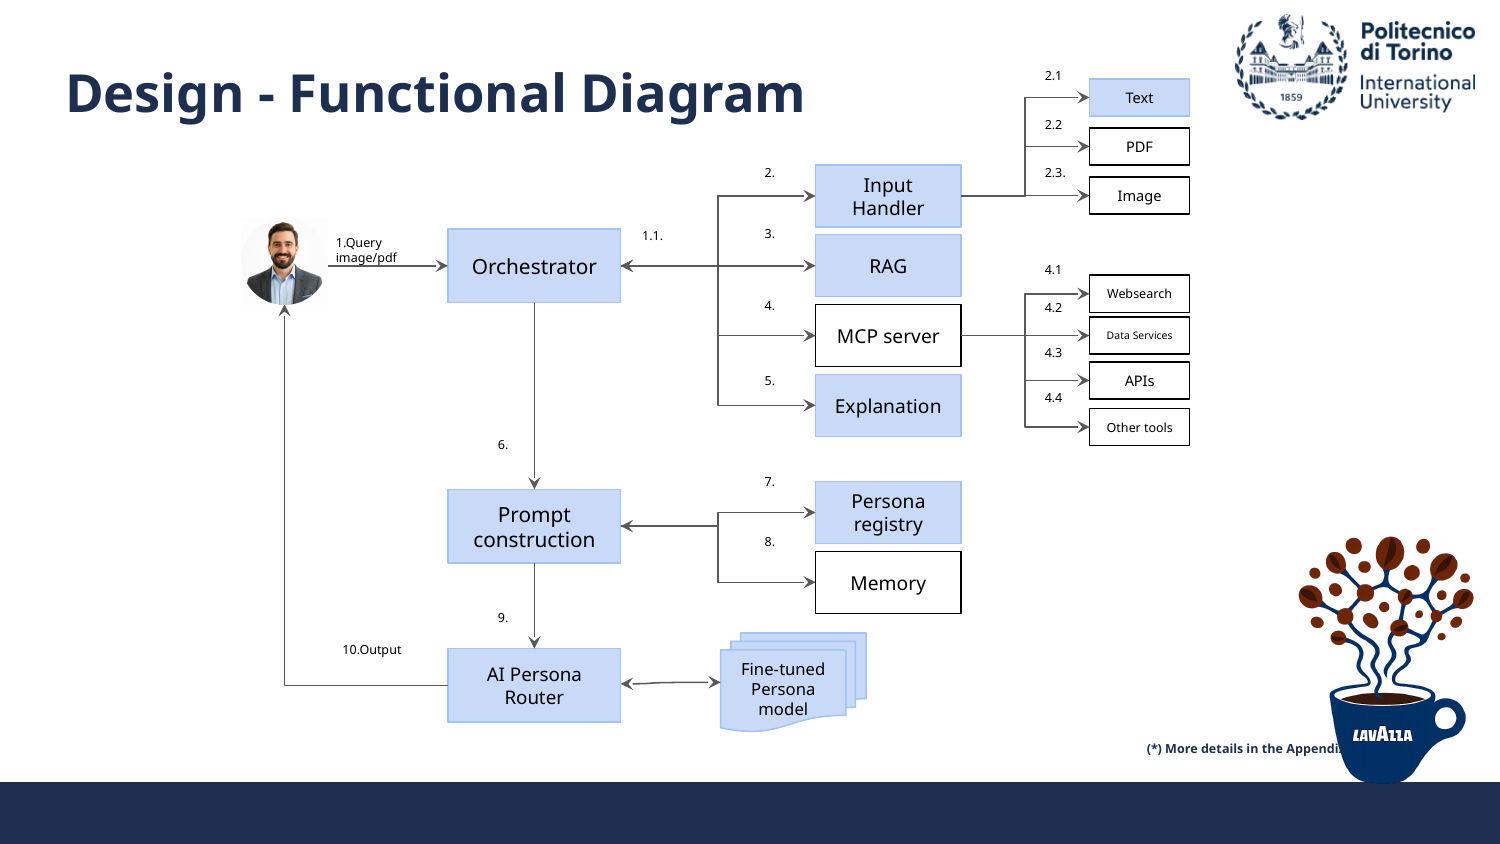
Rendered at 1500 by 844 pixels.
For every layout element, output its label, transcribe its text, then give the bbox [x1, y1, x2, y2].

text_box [960, 97, 1090, 146]
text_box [960, 146, 1090, 195]
text_box 2.1 [1029, 60, 1090, 91]
text_box RAG [820, 234, 962, 297]
text_box Image [1089, 177, 1190, 215]
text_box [620, 265, 816, 406]
text_box Persona registry [815, 481, 962, 544]
text_box Websearch [1089, 275, 1190, 313]
text_box [0, 782, 1500, 844]
text_box Text [1089, 78, 1190, 116]
text_box 6. [482, 429, 543, 460]
text_box PDF [1093, 127, 1190, 166]
text_box Input Handler [815, 165, 962, 227]
text_box Data Services [1093, 317, 1190, 355]
picture [1235, 13, 1475, 120]
picture [241, 218, 328, 305]
text_box AI Persona Router [447, 648, 621, 723]
picture [1295, 531, 1478, 784]
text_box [620, 525, 816, 583]
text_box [960, 386, 1090, 428]
text_box MCP server [820, 304, 955, 367]
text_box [620, 512, 816, 525]
title Design - Functional Diagram [50, 44, 920, 139]
text_box 4.1 [1029, 254, 1090, 285]
text_box Explanation [815, 374, 962, 437]
text_box Orchestrator [447, 229, 615, 303]
text_box Other tools [1089, 408, 1190, 446]
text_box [960, 336, 1090, 381]
text_box Fine-tuned Persona model [720, 633, 867, 732]
text_box APIs [1093, 361, 1190, 399]
text_box Prompt construction [453, 489, 621, 563]
text_box 2. [749, 157, 810, 188]
text_box 9. [482, 602, 543, 633]
text_box 7. [749, 466, 810, 497]
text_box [960, 293, 1090, 334]
text_box (*) More details in the Appendix [1131, 729, 1290, 765]
text_box Memory [815, 551, 962, 614]
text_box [620, 195, 816, 264]
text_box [284, 303, 449, 686]
text_box 1.Query image/pdf [331, 220, 455, 281]
